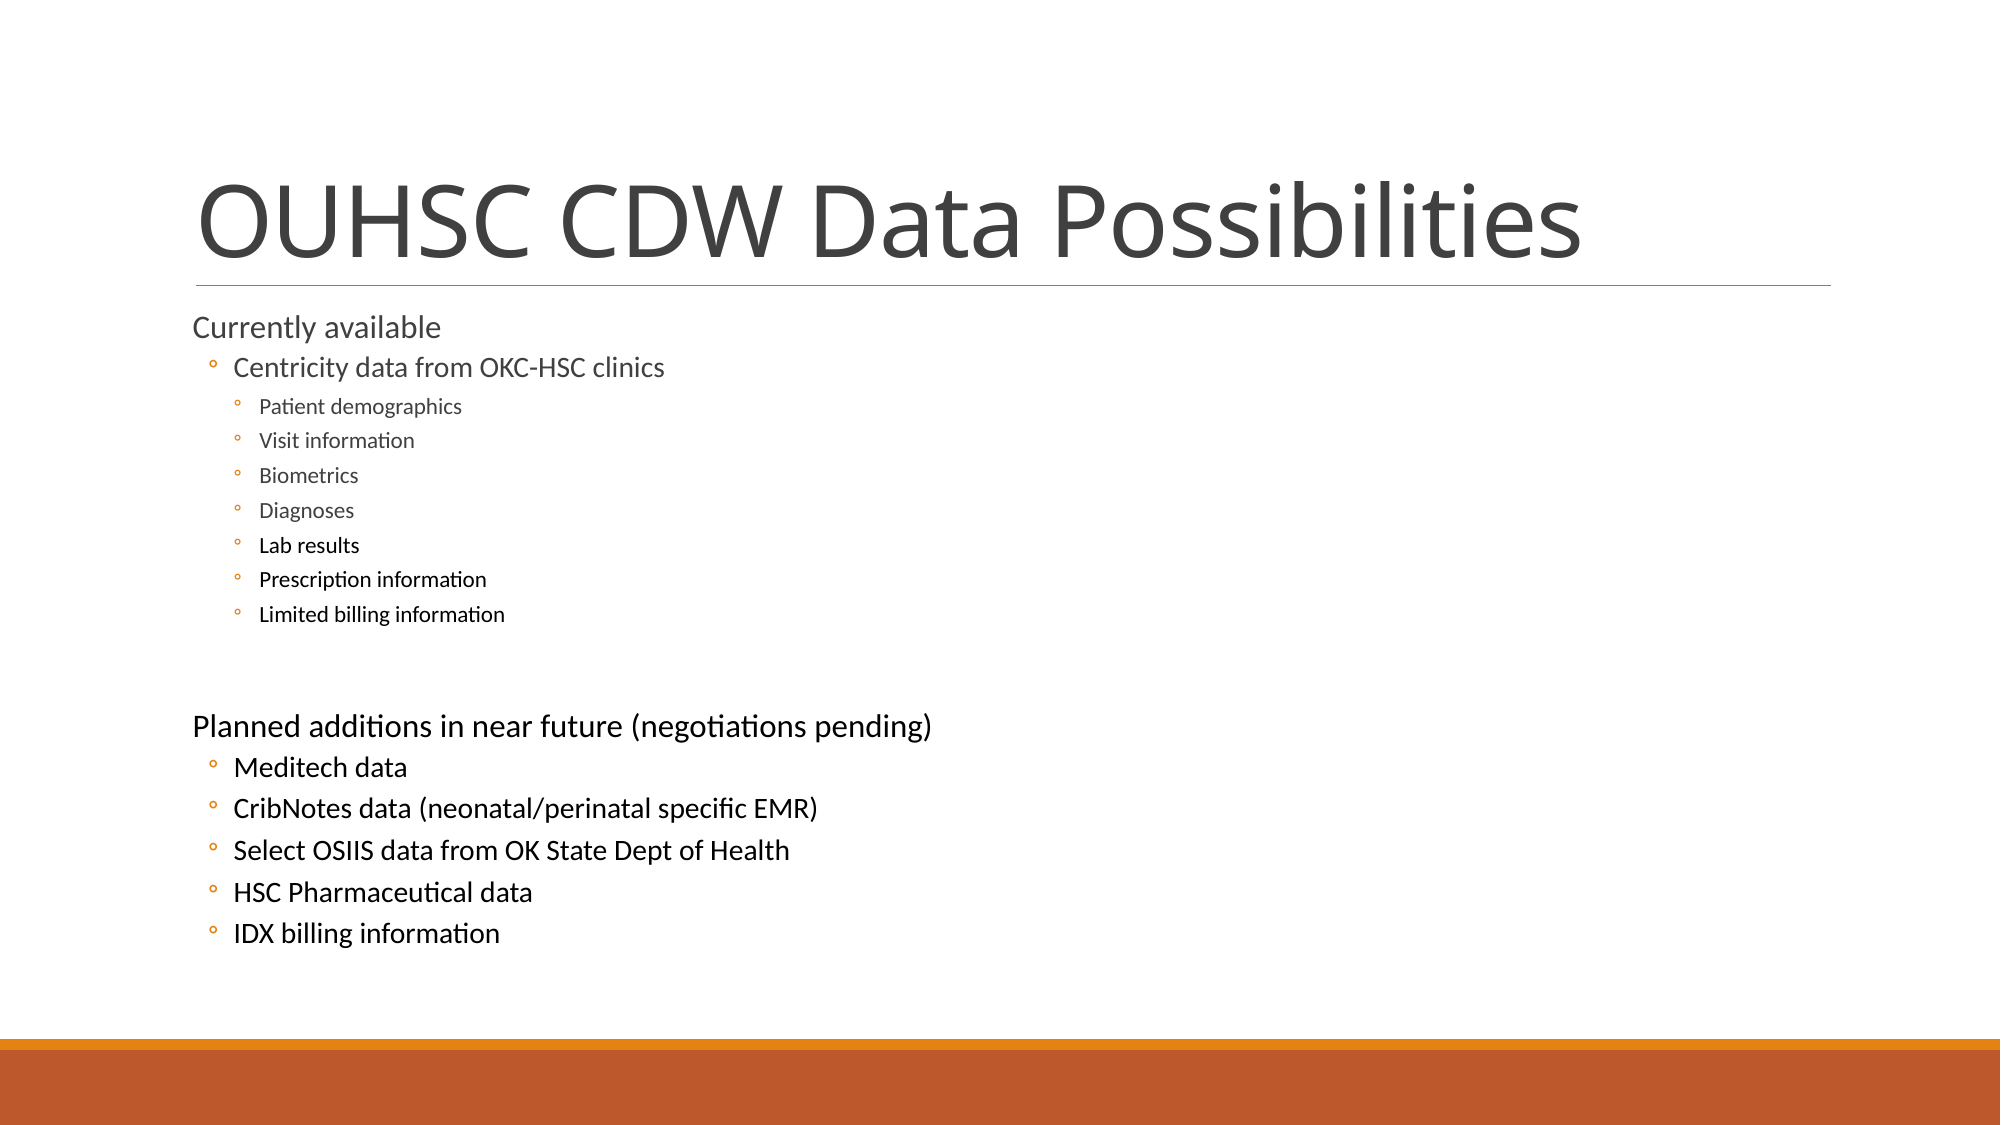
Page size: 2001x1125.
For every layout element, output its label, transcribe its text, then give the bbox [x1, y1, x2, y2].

title OUHSC CDW Data Possibilities [180, 47, 1830, 285]
list Currently available Centricity data from OKC-HSC clinics Patient demographics Visit information Biometrics Diagnoses Lab results Prescription information Limited billing information Planned additions in near future (negotiations pending) Meditech data CribNotes data (neonatal/perinatal specific EMR) Select OSIIS data from OK State Dept of Health HSC Pharmaceutical data IDX billing information [180, 302, 1830, 963]
